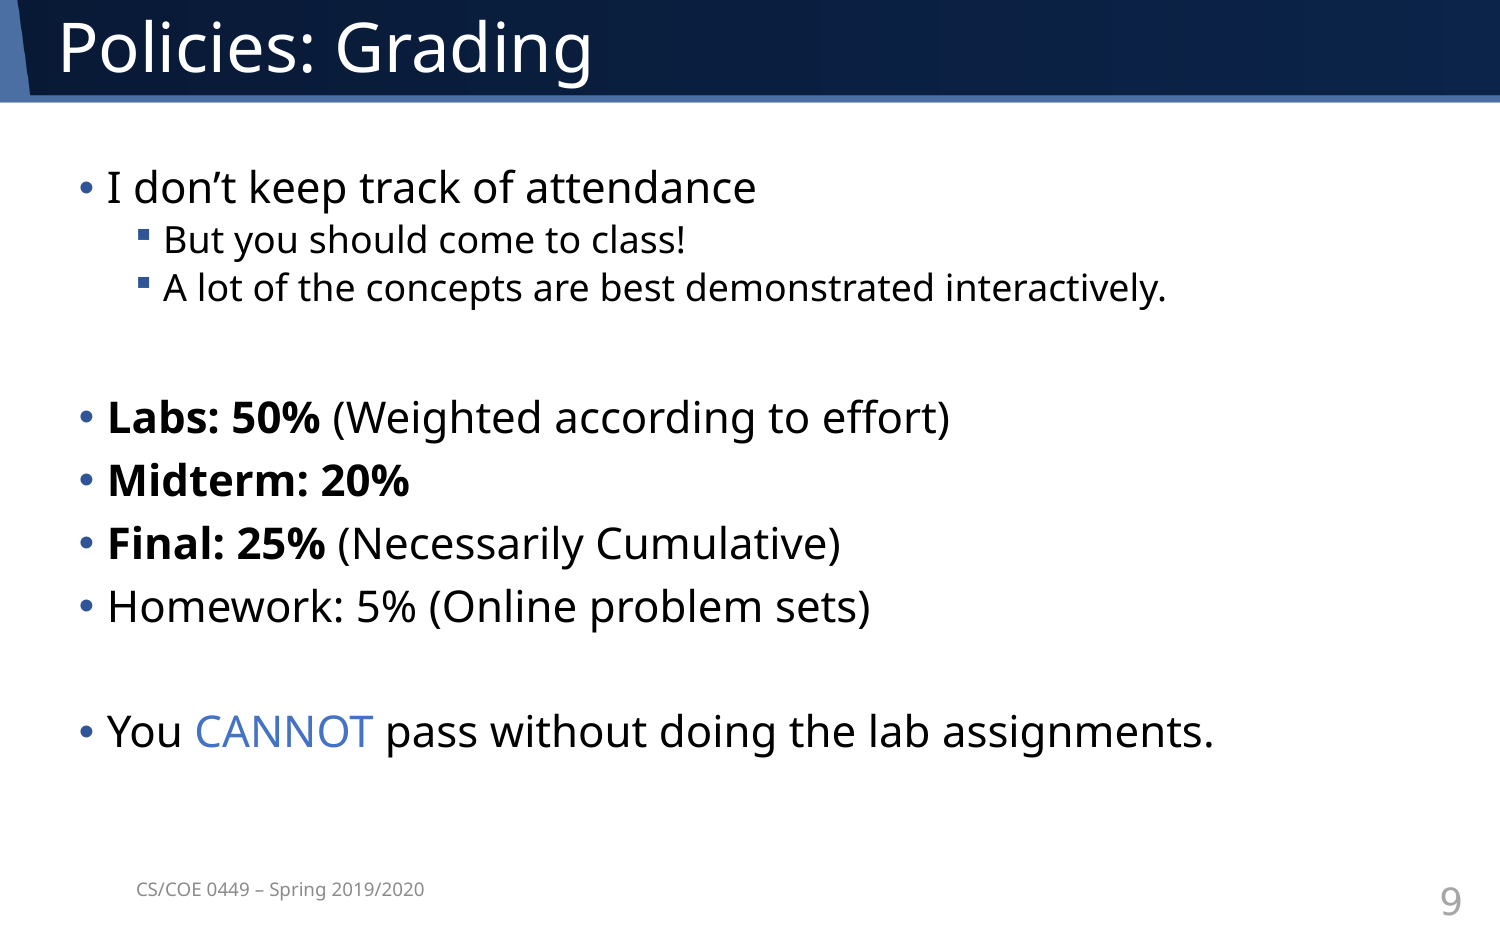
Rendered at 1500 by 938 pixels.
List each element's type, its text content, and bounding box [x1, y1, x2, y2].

list I don’t keep track of attendance But you should come to class! A lot of the concepts are best demonstrated interactively. Labs: 50% (Weighted according to effort) Midterm: 20% Final: 25% (Necessarily Cumulative) Homework: 5% (Online problem sets) You CANNOT pass without doing the lab assignments. [63, 158, 1433, 845]
title Policies: Grading [42, 3, 1500, 97]
picture [0, 0, 1500, 938]
slide_number 9 [1376, 875, 1478, 926]
footer CS/COE 0449 – Spring 2019/2020 [27, 865, 534, 916]
